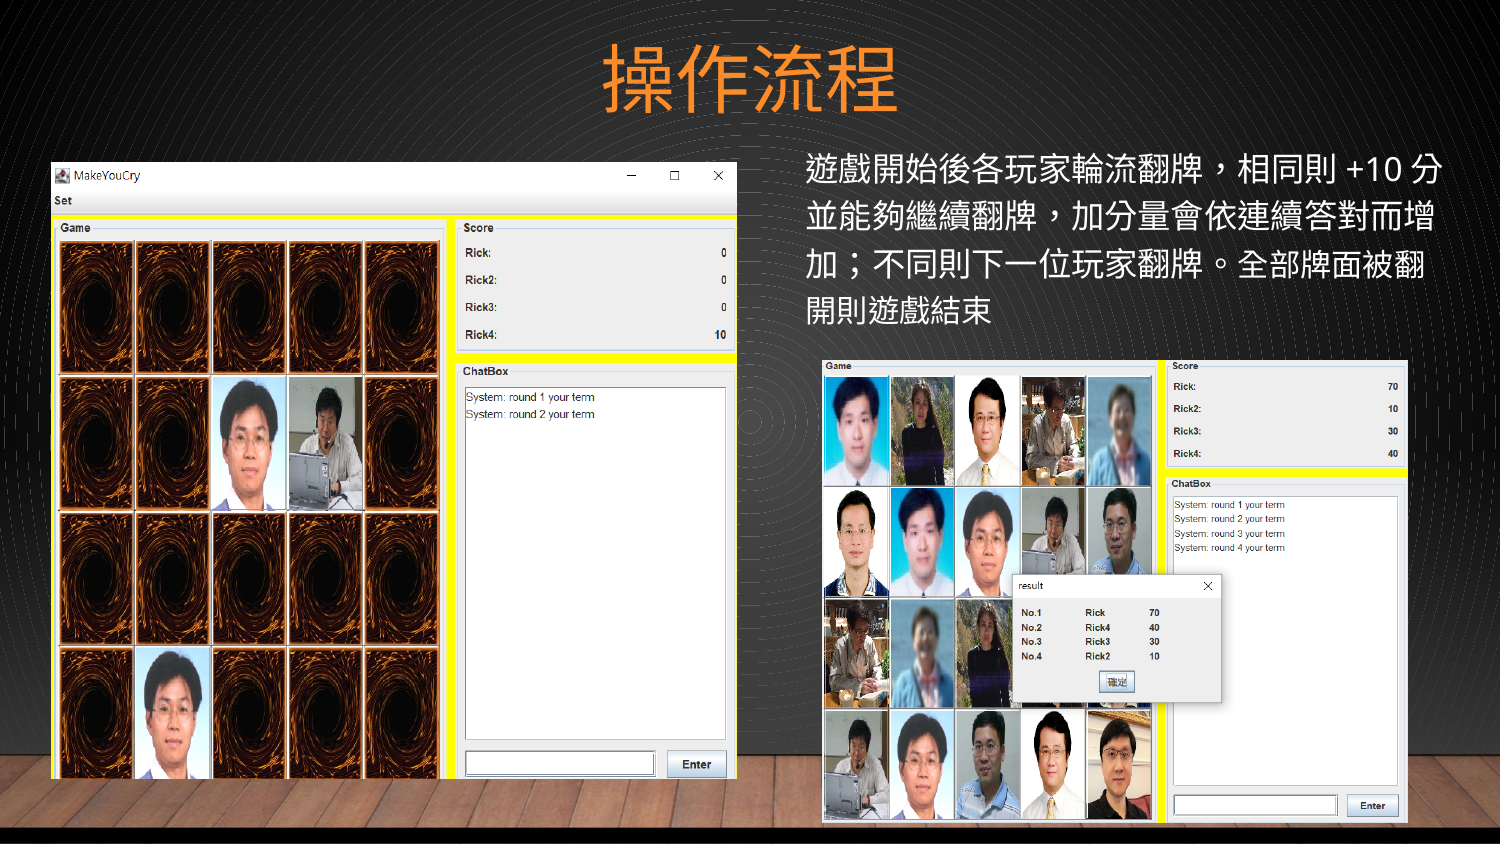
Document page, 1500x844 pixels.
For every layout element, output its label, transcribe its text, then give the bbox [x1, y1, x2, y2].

picture [0, 161, 1500, 827]
list 遊戲開始後各玩家輪流翻牌，相同則+10分並能夠繼續翻牌，加分量會依連續答對而增加；不同則下一位玩家翻牌。全部牌面被翻開則遊戲結束 [794, 134, 1467, 371]
title 操作流程 [51, 31, 1449, 135]
